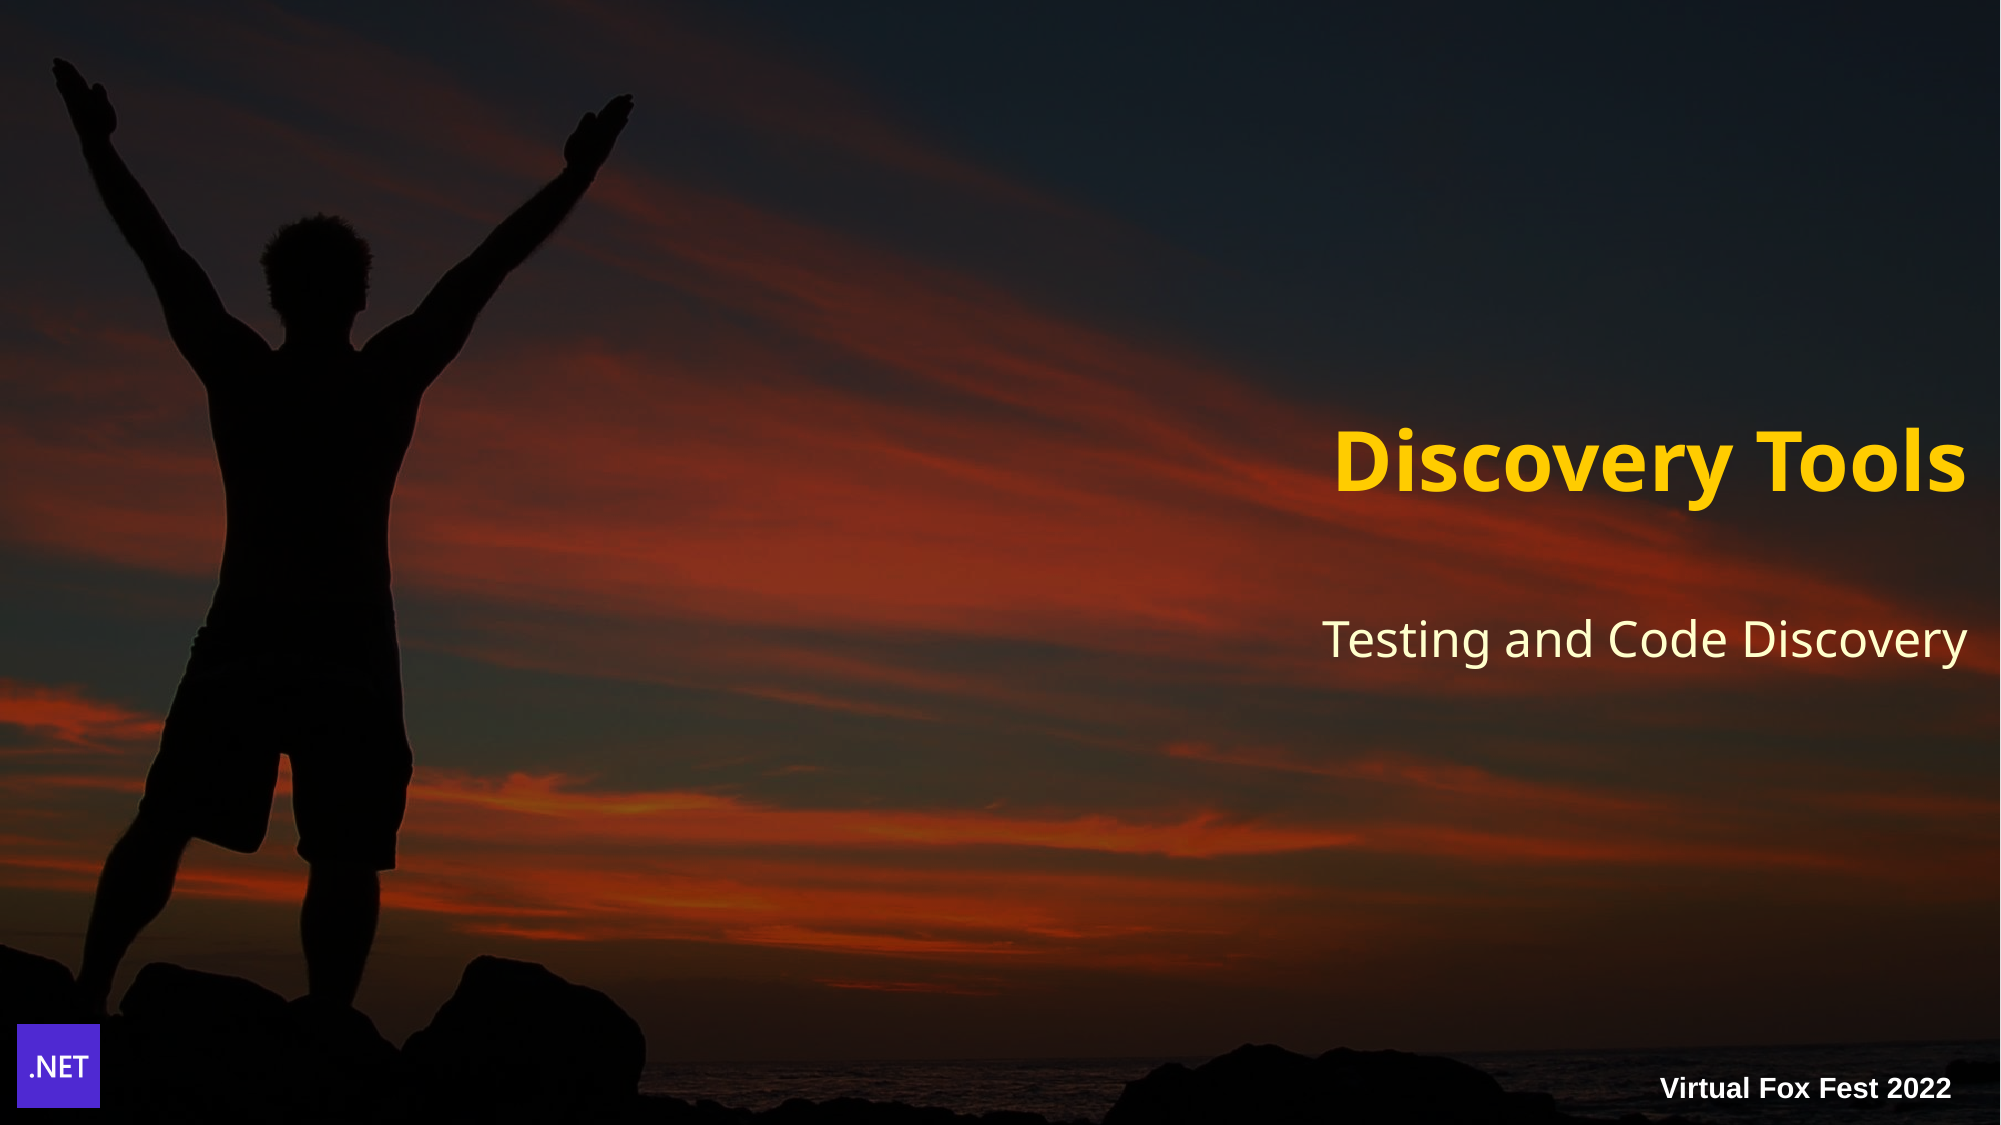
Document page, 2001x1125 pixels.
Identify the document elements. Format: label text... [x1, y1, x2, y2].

subtitle Testing and Code Discovery [583, 600, 1984, 888]
title Discovery Tools [399, 337, 1984, 579]
picture [0, 0, 2001, 1125]
